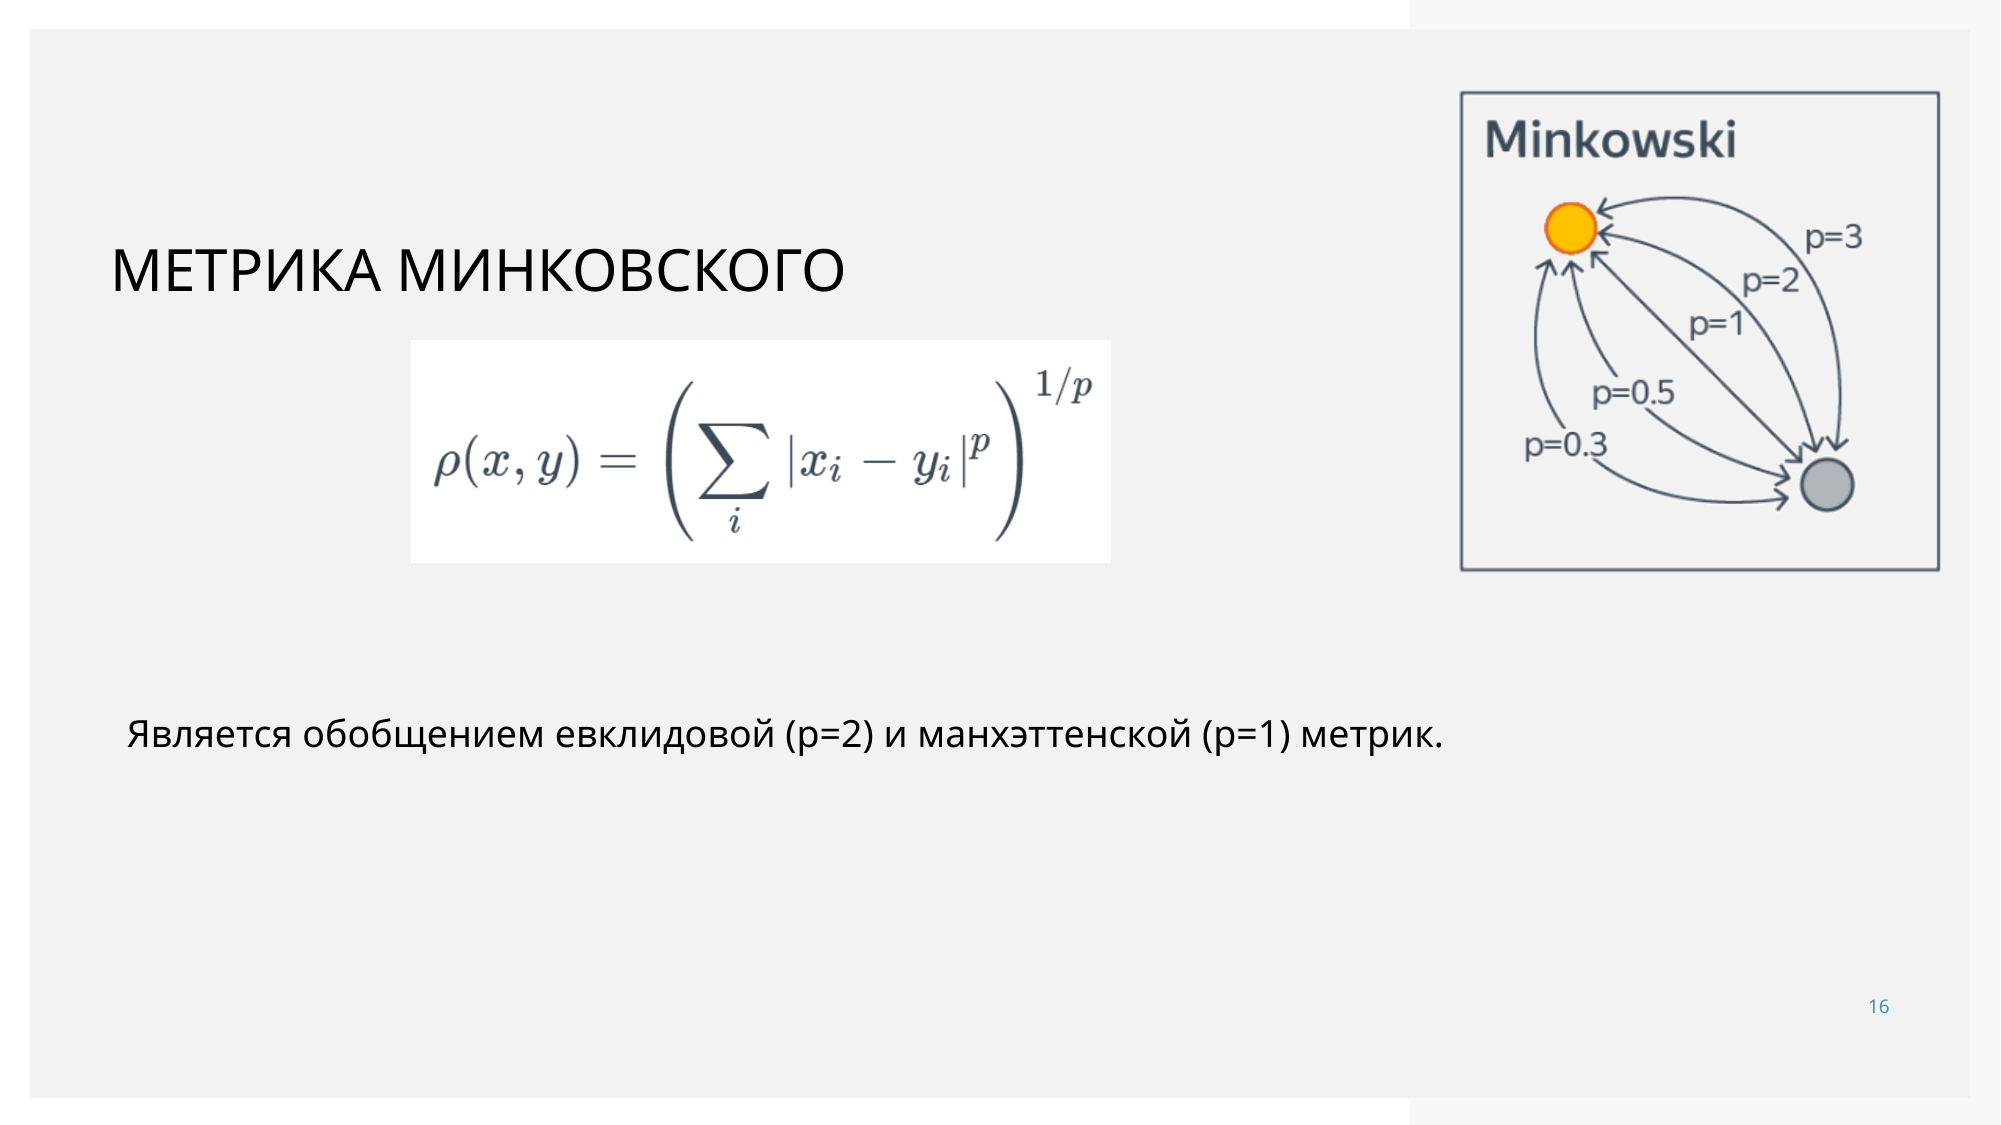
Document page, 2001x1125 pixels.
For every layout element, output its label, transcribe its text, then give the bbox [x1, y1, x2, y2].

text_box Является обобщением евклидовой (p=2) и манхэттенской (p=1) метрик. [112, 702, 1598, 762]
picture [410, 340, 1112, 563]
title Метрика Минковского [95, 115, 1452, 311]
picture [1457, 86, 1952, 577]
slide_number 16 [1732, 977, 1905, 1037]
